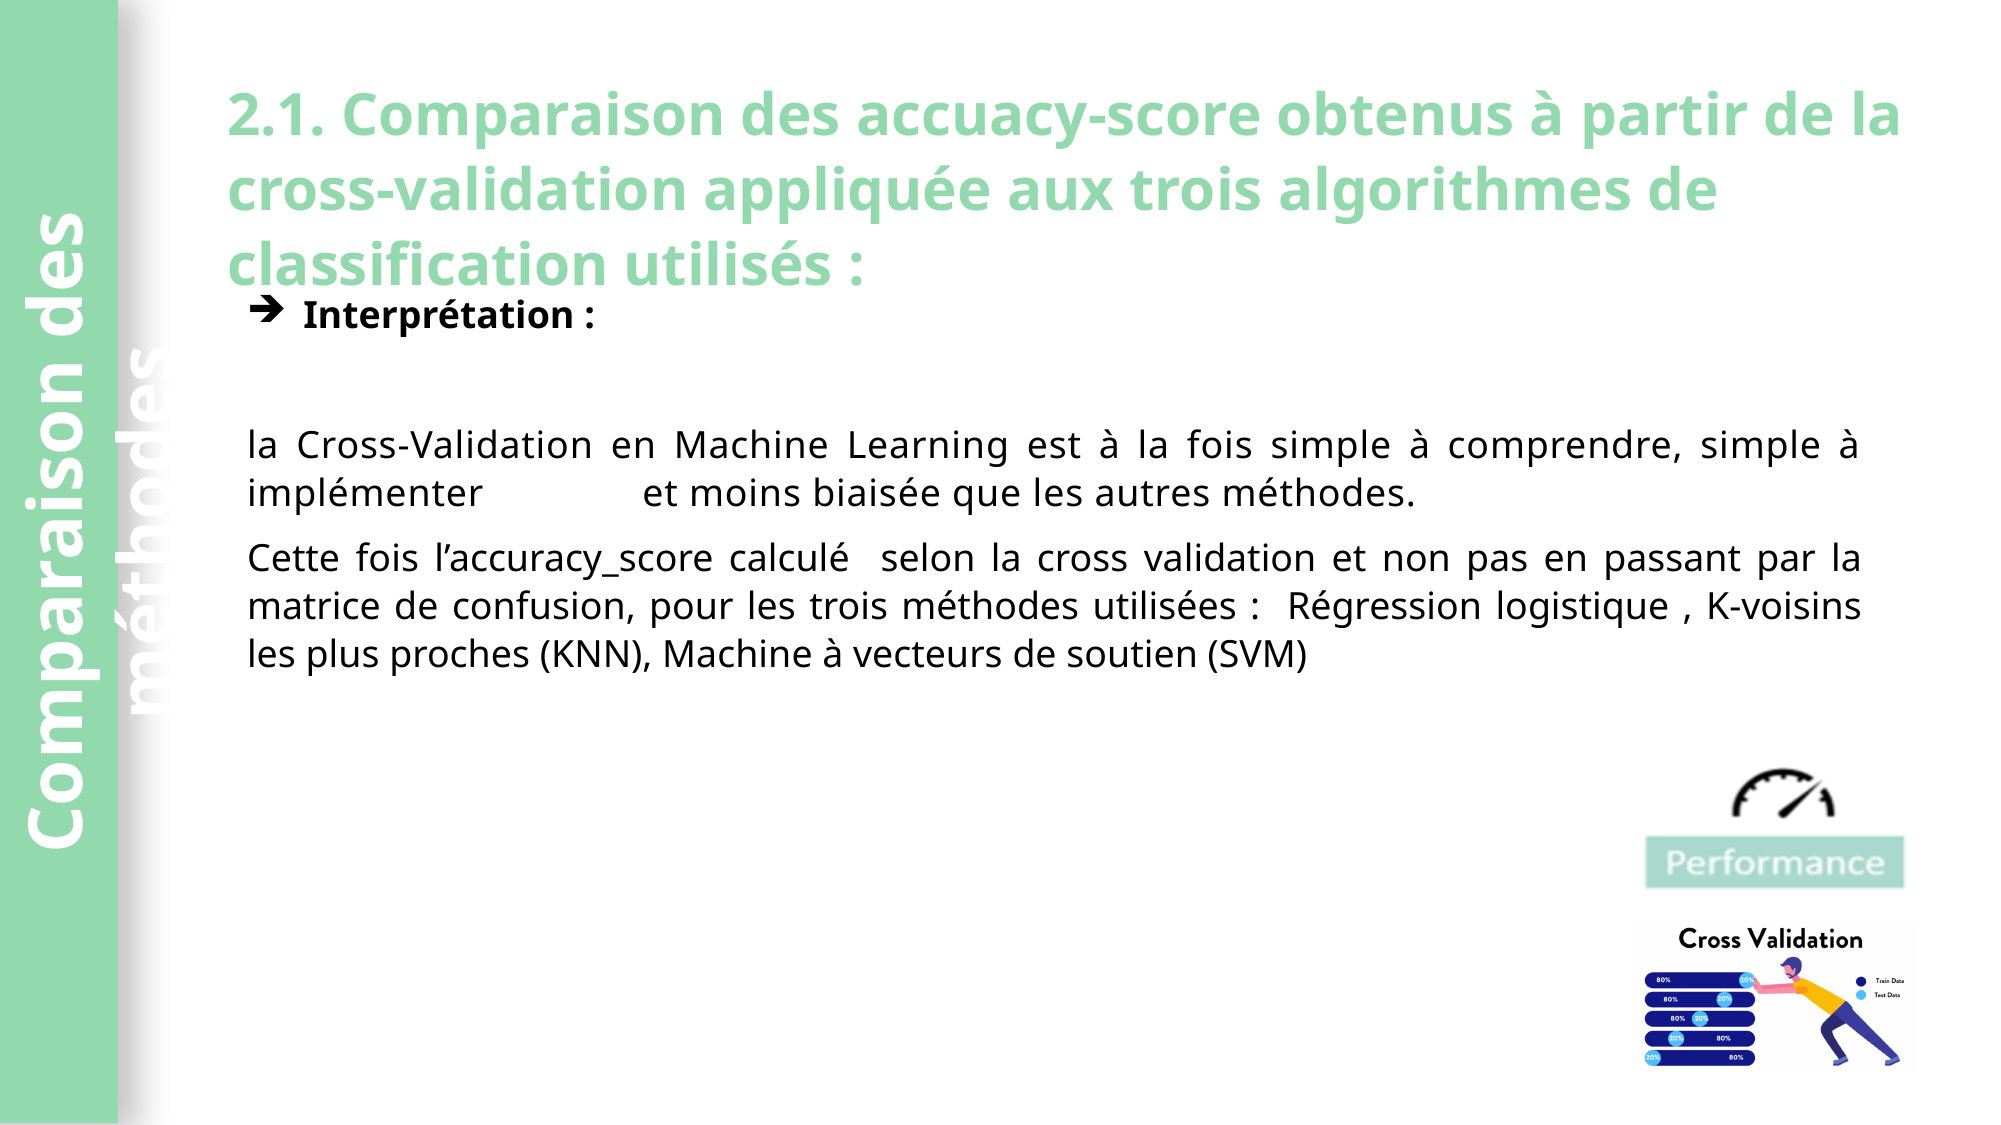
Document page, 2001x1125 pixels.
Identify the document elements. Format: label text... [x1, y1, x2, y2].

text_box 2.1. Comparaison des accuacy-score obtenus à partir de la cross-validation appliquée aux trois algorithmes de classification utilisés : [212, 64, 1970, 305]
text_box Interprétation : la Cross-Validation en Machine Learning est à la fois simple à comprendre, simple à implémenter et moins biaisée que les autres méthodes. Cette fois l’accuracy_score calculé selon la cross validation et non pas en passant par la matrice de confusion, pour les trois méthodes utilisées : Régression logistique , K-voisins les plus proches (KNN), Machine à vecteurs de soutien (SVM) [232, 280, 1879, 812]
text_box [0, 0, 118, 1124]
picture [1609, 766, 1918, 900]
picture [1633, 925, 1918, 1071]
